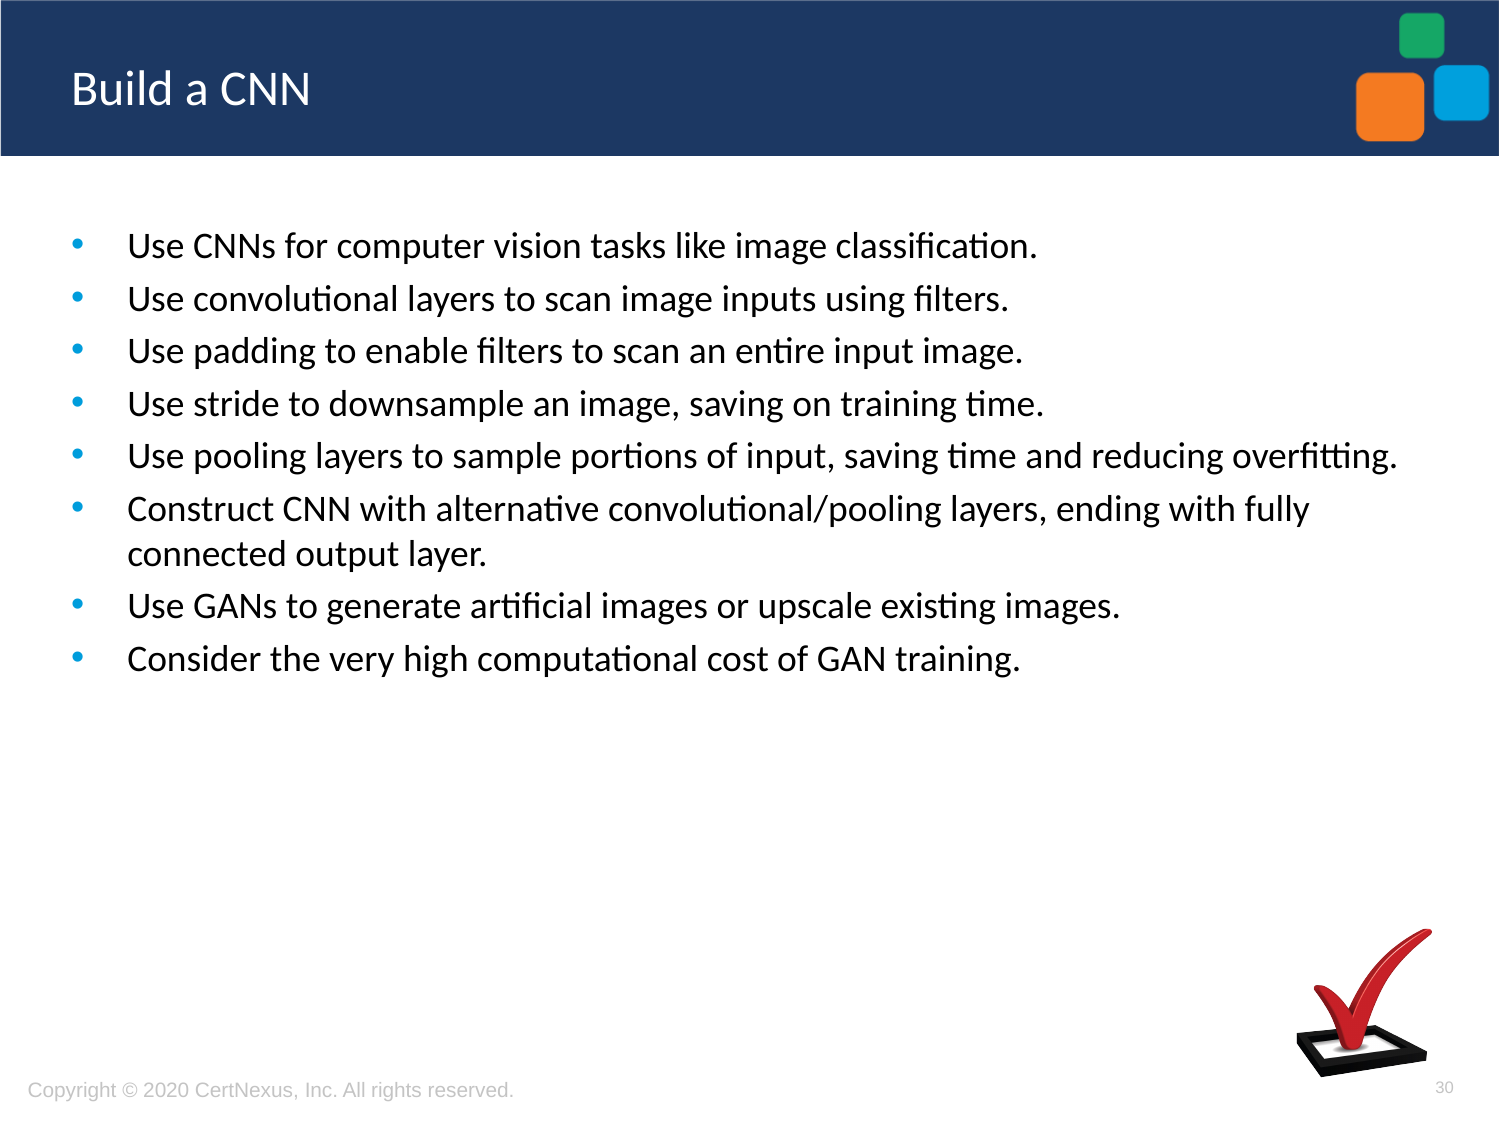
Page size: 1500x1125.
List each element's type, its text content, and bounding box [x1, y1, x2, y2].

slide_number 30 [1118, 1057, 1469, 1118]
picture [1235, 917, 1500, 1094]
list Use CNNs for computer vision tasks like image classification. Use convolutional layers to scan image inputs using filters. Use padding to enable filters to scan an entire input image. Use stride to downsample an image, saving on training time. Use pooling layers to sample portions of input, saving time and reducing overfitting. Construct CNN with alternative convolutional/pooling layers, ending with fully connected output layer. Use GANs to generate artificial images or upscale existing images. Consider the very high computational cost of GAN training. [56, 213, 1444, 1021]
picture [0, 0, 1500, 156]
title Build a CNN [56, 16, 1350, 155]
